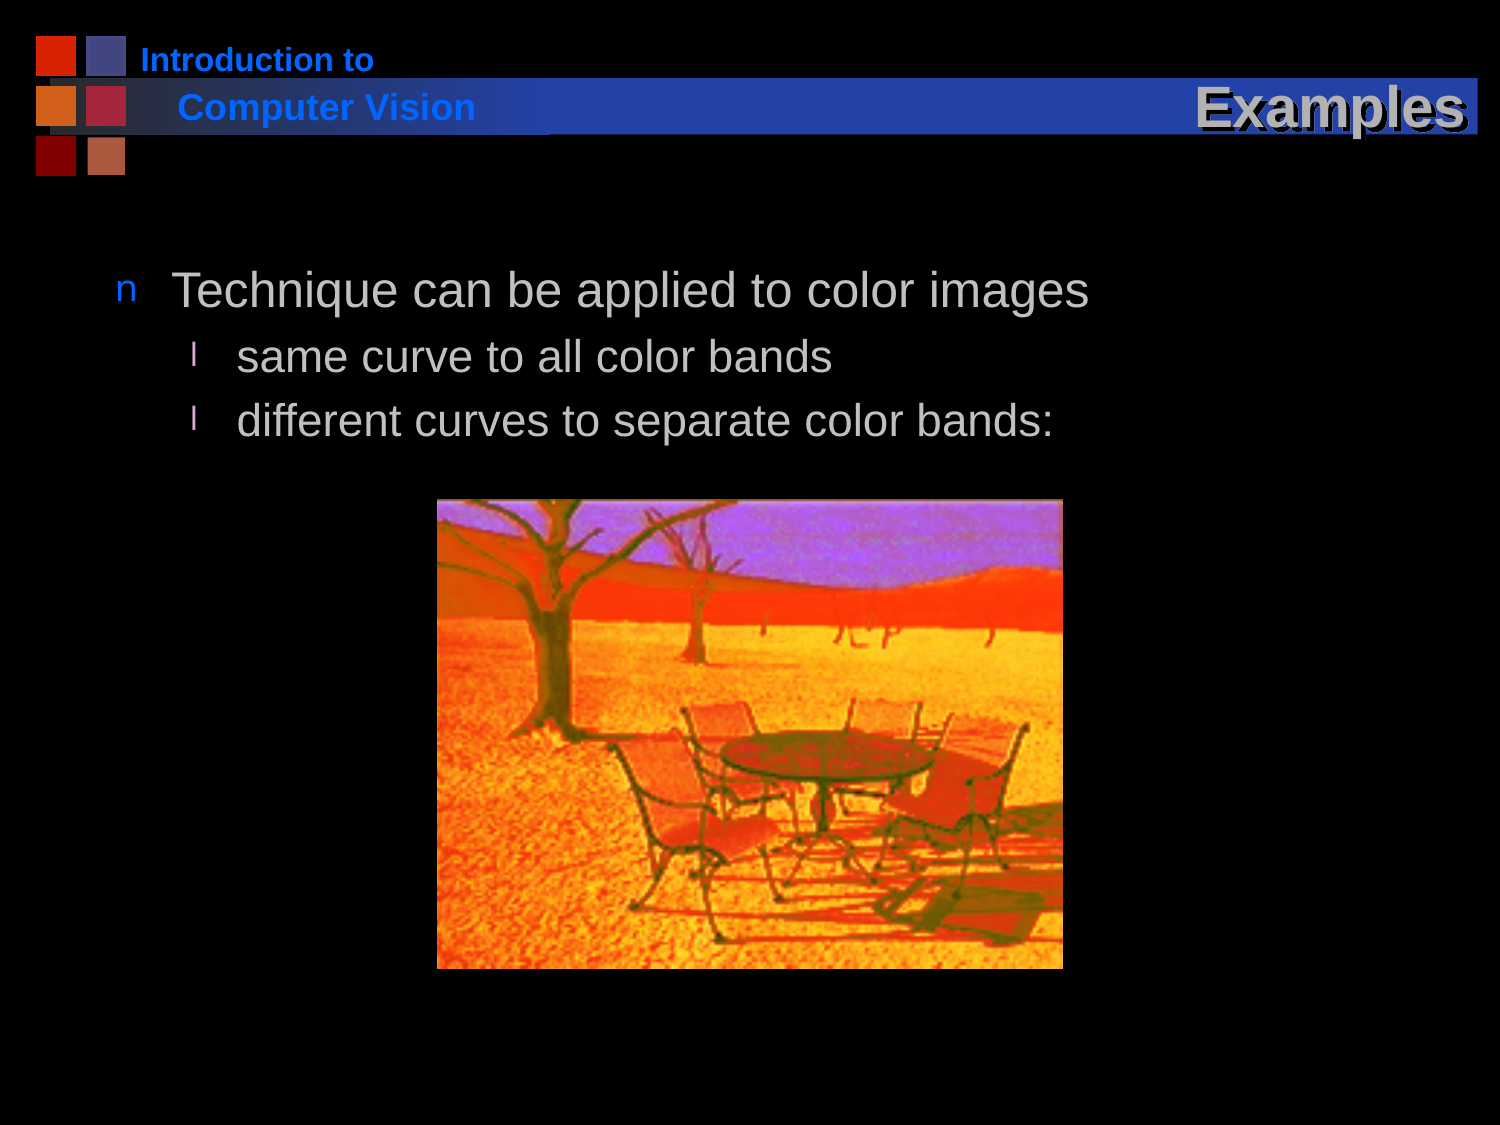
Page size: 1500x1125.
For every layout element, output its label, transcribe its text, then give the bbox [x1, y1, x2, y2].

picture [437, 499, 1063, 969]
title Examples [1147, 46, 1500, 148]
list Technique can be applied to color images same curve to all color bands different curves to separate color bands: [99, 249, 1388, 638]
